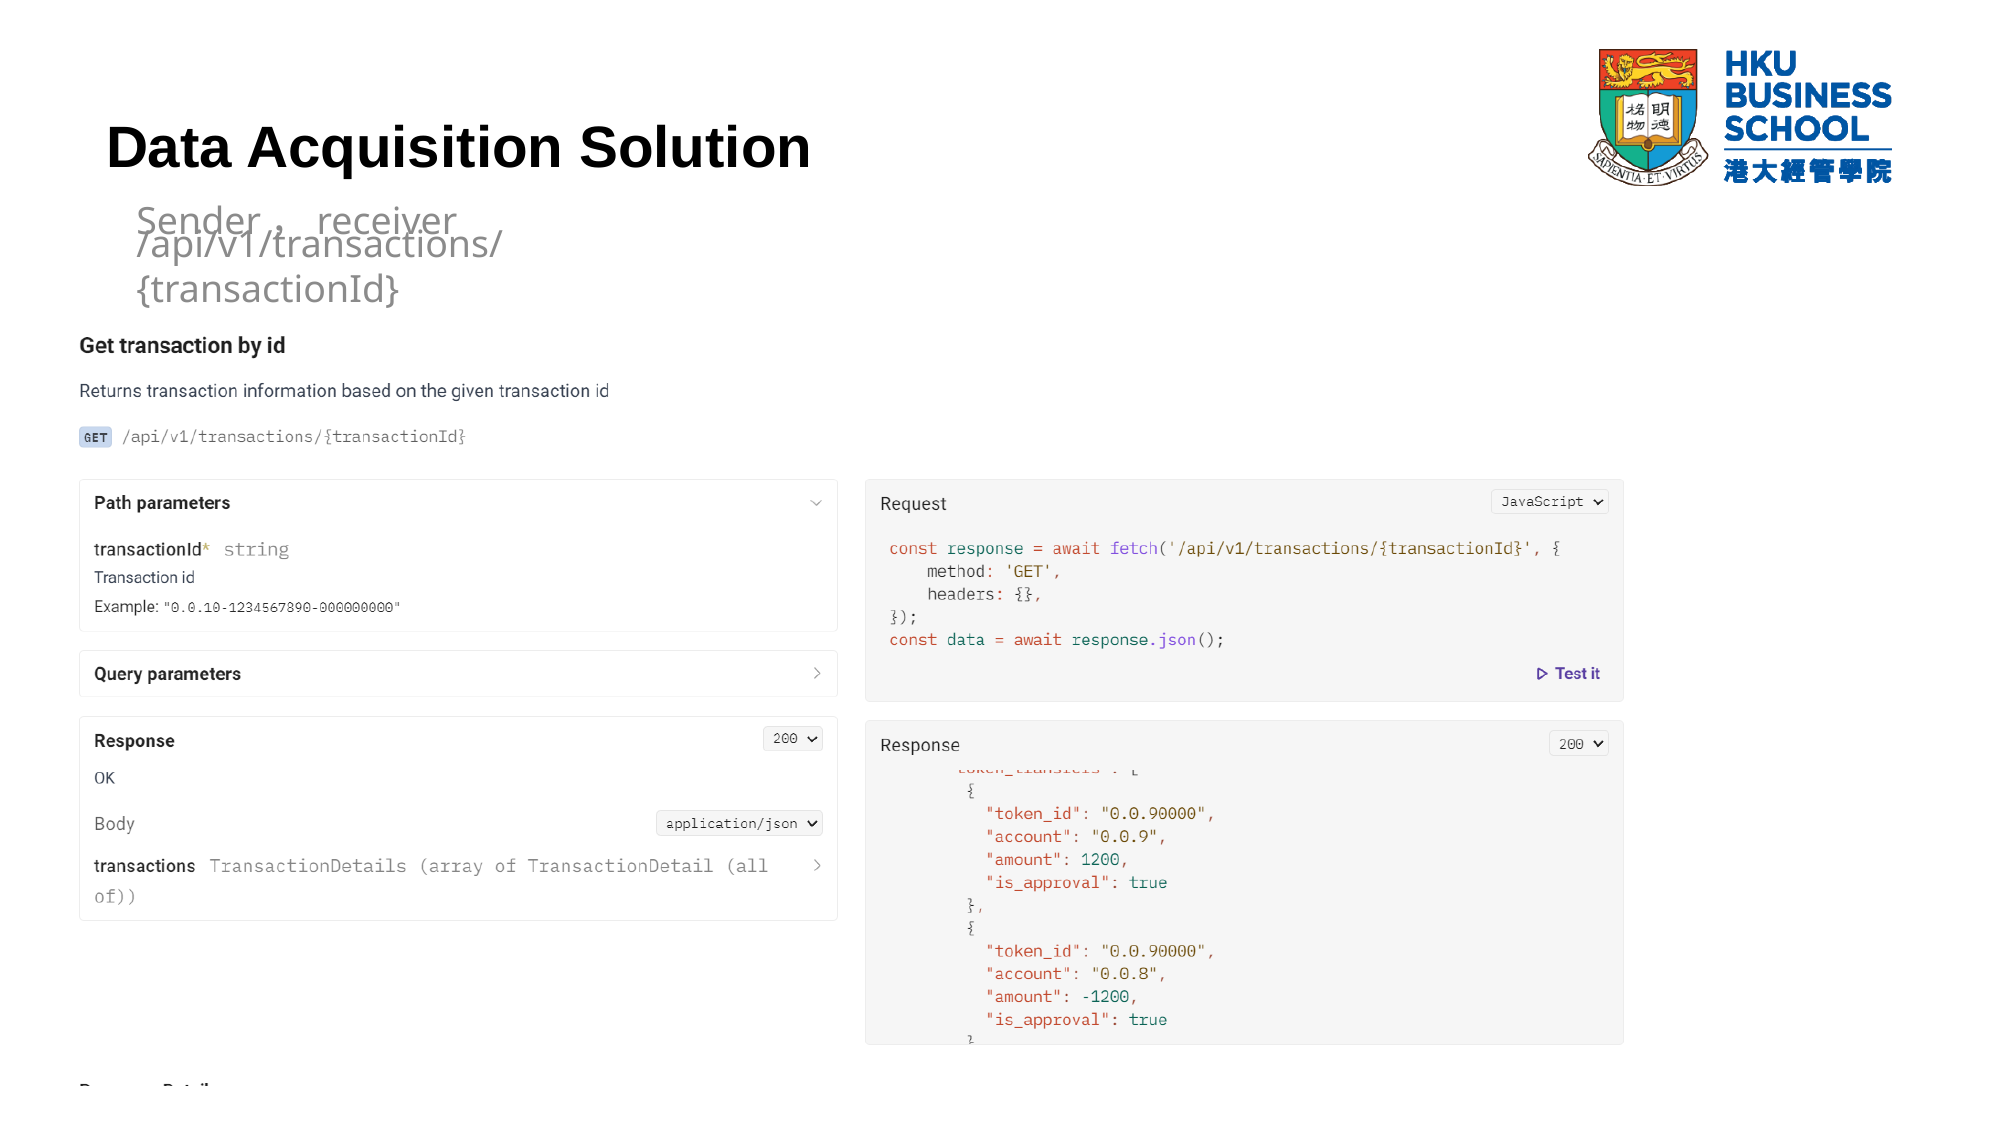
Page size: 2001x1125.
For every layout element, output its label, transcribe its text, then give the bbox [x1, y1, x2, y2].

text_box /api/v1/transactions/{transactionId} [121, 242, 722, 288]
title Data Acquisition Solution [91, 39, 1873, 188]
picture [1873, 49, 1892, 186]
slide_number Sender，receiver [121, 197, 722, 242]
picture [55, 318, 1650, 1086]
